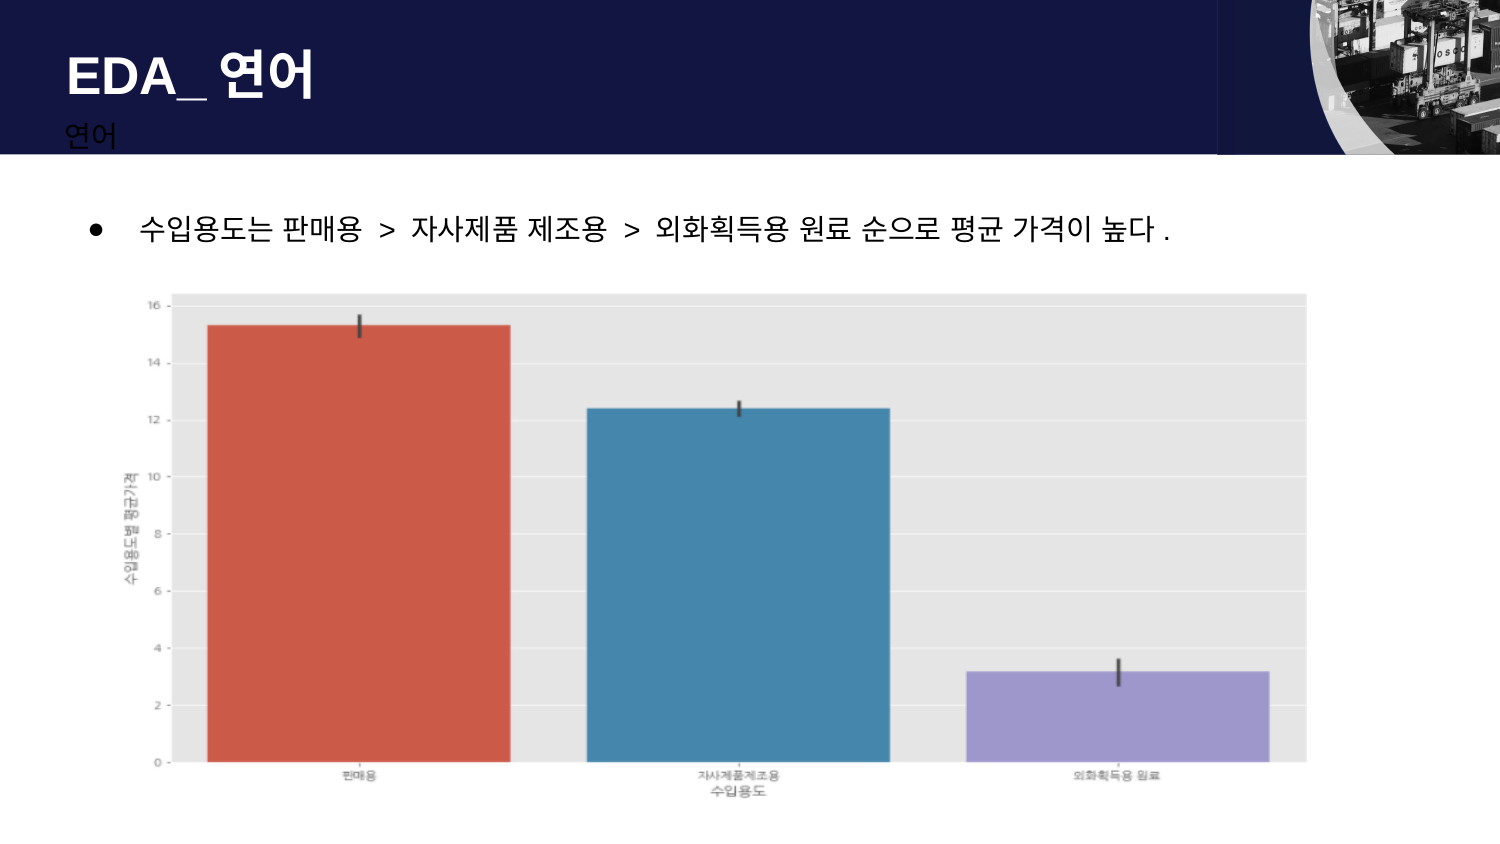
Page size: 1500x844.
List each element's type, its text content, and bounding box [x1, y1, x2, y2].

picture [1217, 0, 1500, 155]
text_box 수입용도는 판매용 > 자사제품 제조용 > 외화획득용 원료 순으로 평균 가격이 높다. [49, 196, 1421, 262]
picture [120, 289, 1307, 803]
text_box 연어 [49, 103, 250, 169]
title EDA_연어 [51, 26, 1449, 121]
